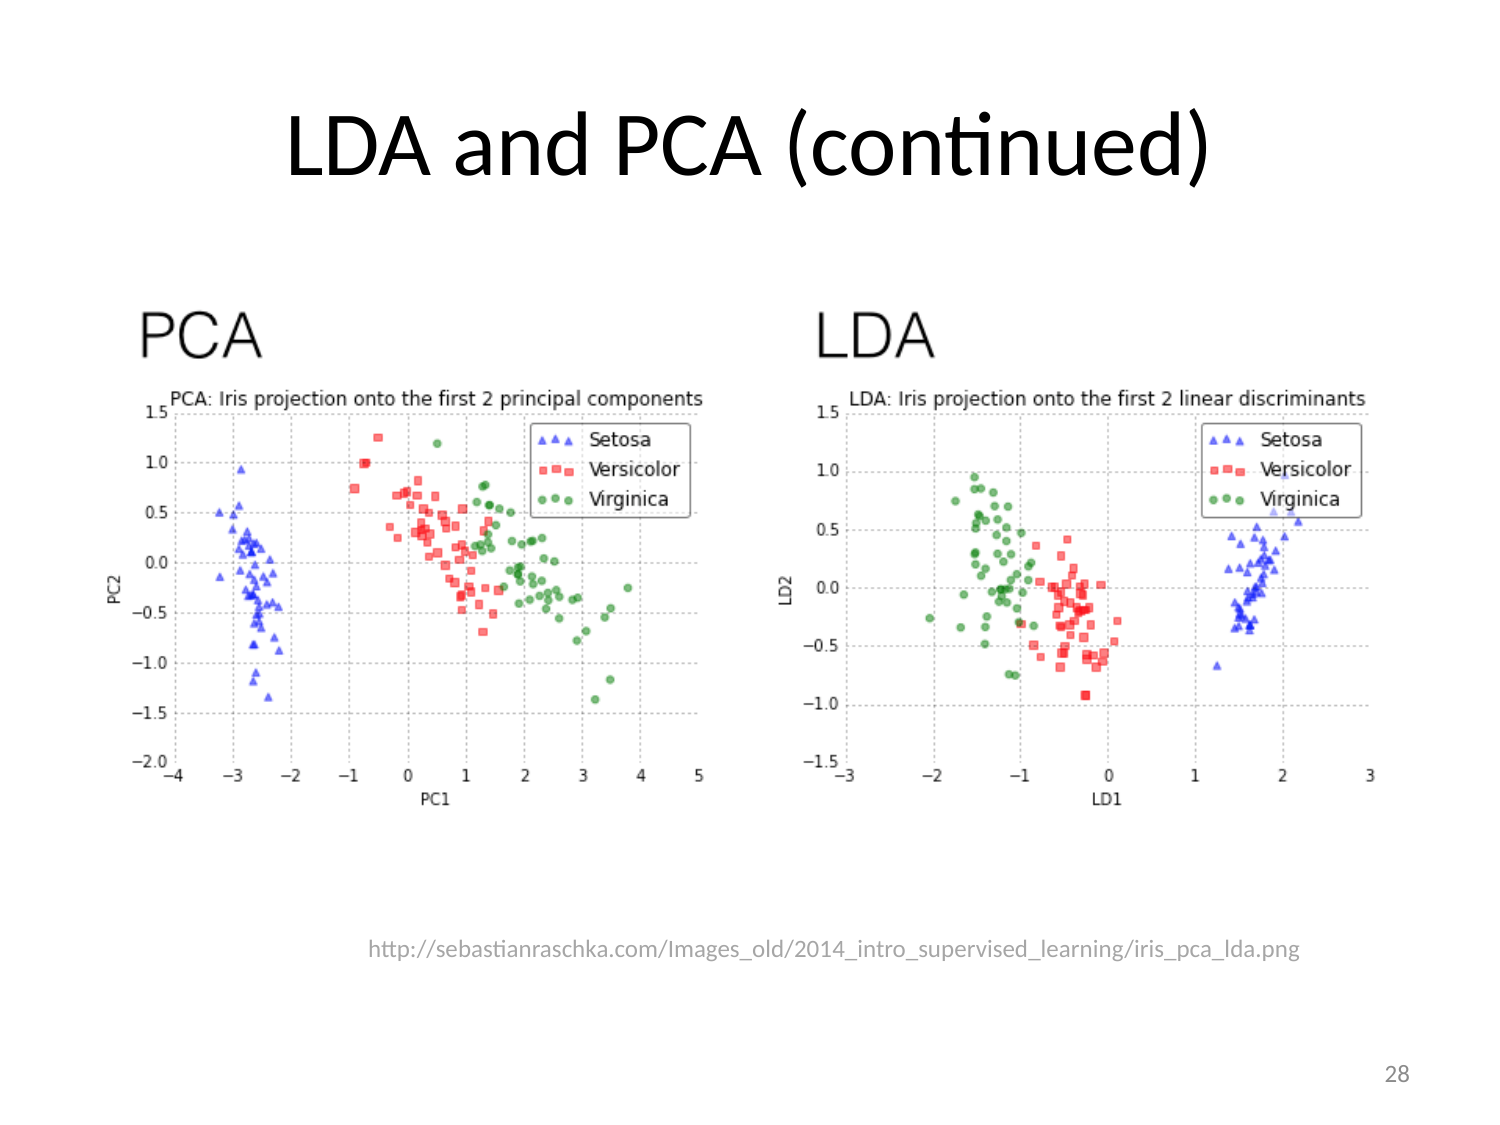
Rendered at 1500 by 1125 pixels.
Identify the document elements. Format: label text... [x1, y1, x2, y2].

picture [78, 293, 1422, 832]
text_box http://sebastianraschka.com/Images_old/2014_intro_supervised_learning/iris_pca_lda.png [353, 924, 1317, 970]
title LDA and PCA (continued) [75, 45, 1425, 233]
slide_number 28 [1074, 1042, 1425, 1103]
